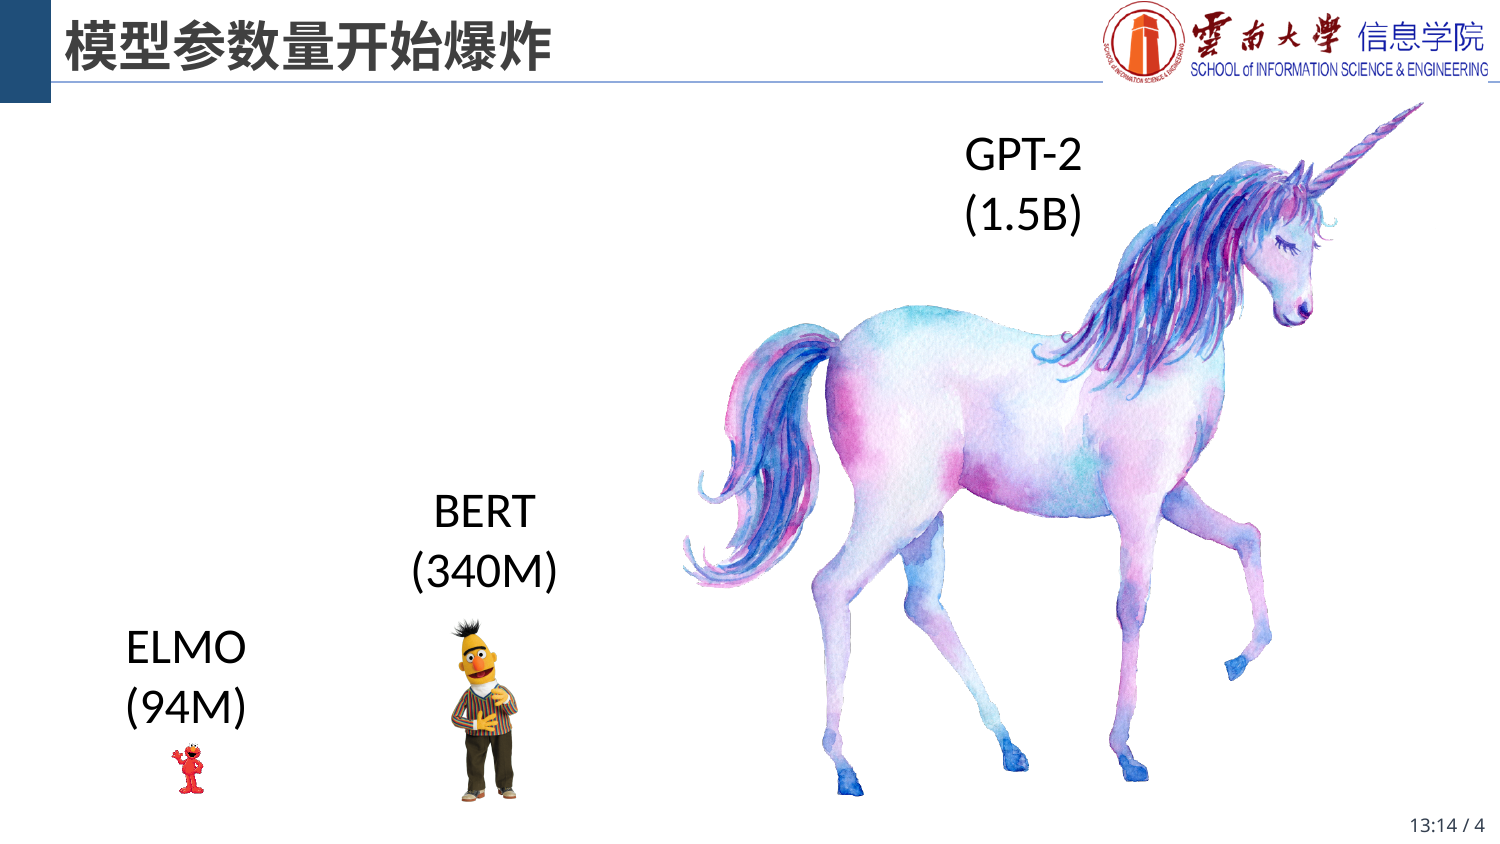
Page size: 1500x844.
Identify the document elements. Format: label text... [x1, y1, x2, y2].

text_box ELMO (94M) [105, 606, 268, 742]
title 模型参数量开始爆炸 [49, 10, 886, 85]
picture [673, 96, 1436, 801]
text_box BERT (340M) [385, 470, 584, 605]
picture [171, 742, 204, 794]
picture [429, 617, 541, 803]
picture [1103, 1, 1488, 83]
